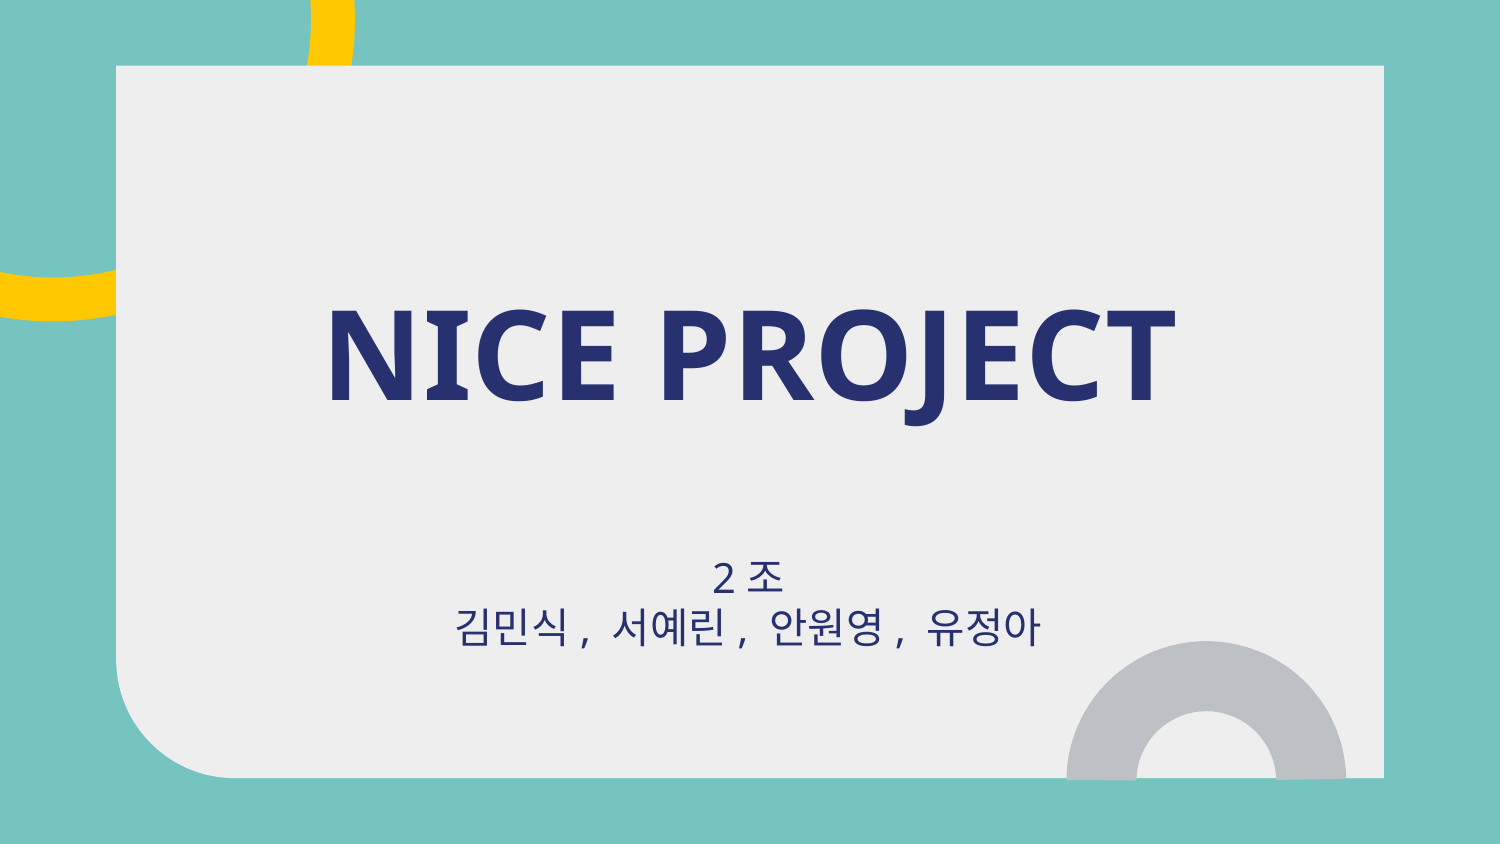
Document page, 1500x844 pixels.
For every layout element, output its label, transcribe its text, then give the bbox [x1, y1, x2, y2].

subtitle 2조 김민식, 서예린, 안원영, 유정아 [434, 551, 1062, 653]
title NICE PROJECT [236, 238, 1264, 463]
